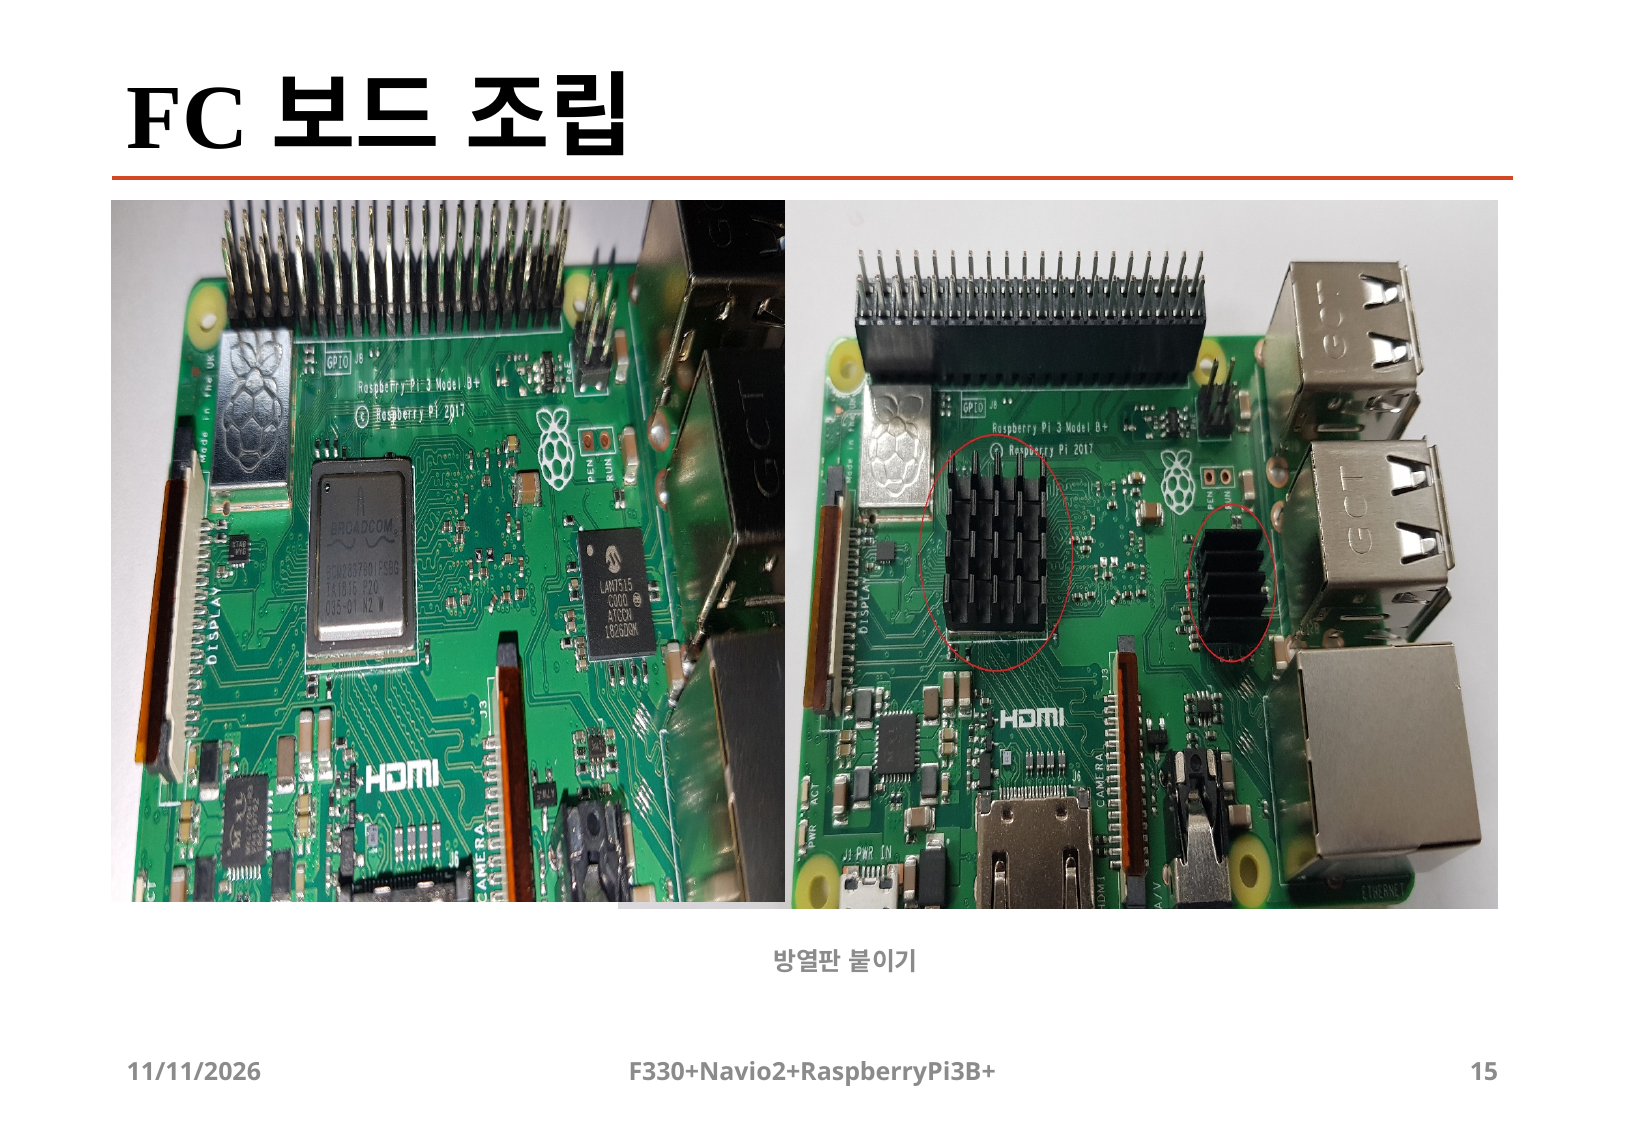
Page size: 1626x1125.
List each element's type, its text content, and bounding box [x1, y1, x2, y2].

text_box 방열판 붙이기 [571, 930, 1120, 991]
title FC보드 조립 [111, 59, 1514, 179]
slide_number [111, 1042, 303, 1103]
picture [111, 200, 1498, 909]
footer F330+Navio2+RaspberryPi3B+ [538, 1042, 1087, 1103]
list [111, 205, 1514, 1014]
slide_number 15 [1433, 1042, 1514, 1103]
